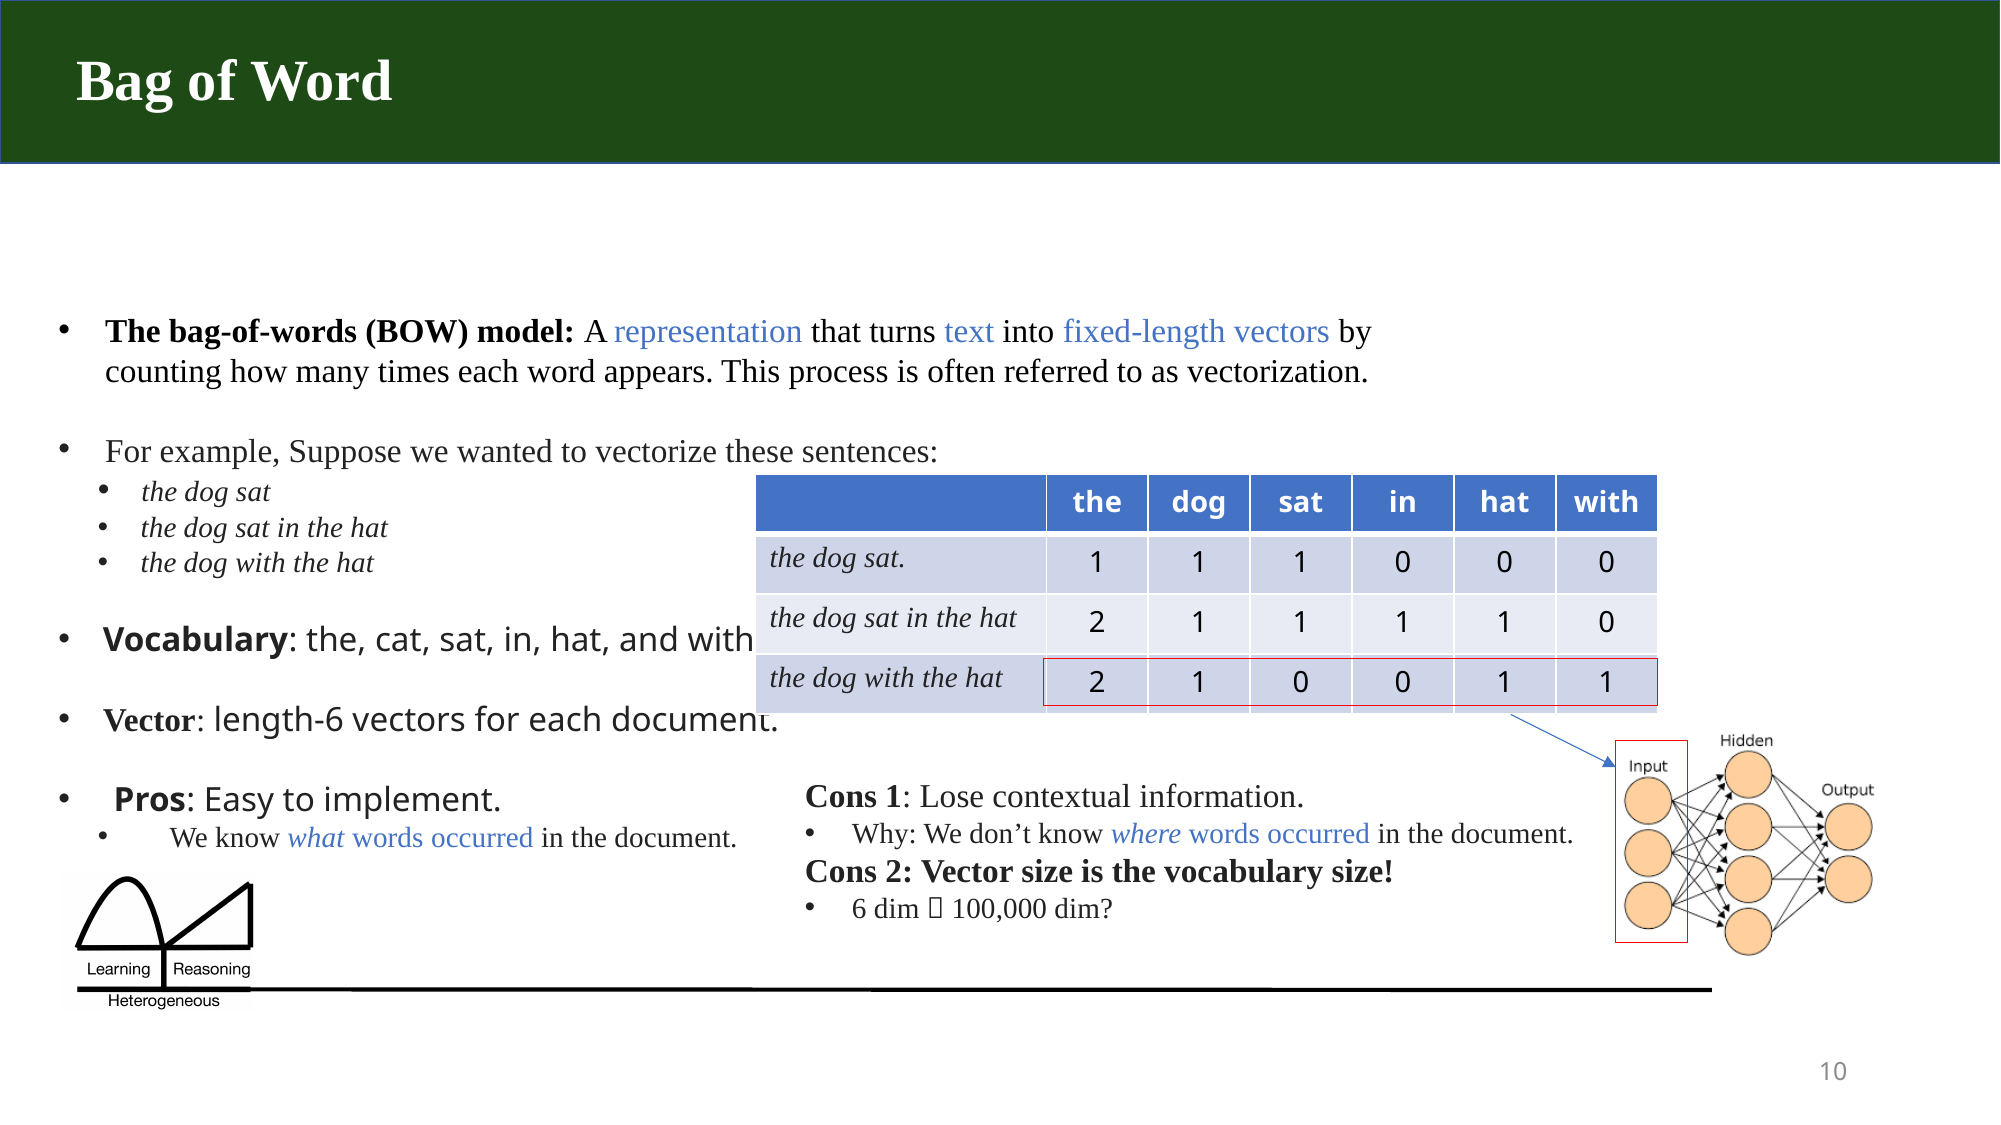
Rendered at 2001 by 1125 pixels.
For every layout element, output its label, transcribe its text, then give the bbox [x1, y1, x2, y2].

text_box Cons 1: Lose contextual information. Why: We don’t know where words occurred in the document. Cons 2: Vector size is the vocabulary size! 6 dim  100,000 dim? [790, 767, 1615, 932]
picture [61, 873, 254, 1012]
table_cell 1 [1047, 537, 1147, 593]
table_cell 1 [1149, 537, 1249, 593]
table_cell 1 [1251, 595, 1351, 653]
table_cell 1 [1455, 595, 1555, 653]
table_cell 0 [1251, 706, 1351, 713]
table_cell 0 [1353, 537, 1453, 593]
table_cell 2 [1047, 706, 1147, 713]
table_cell the dog with the hat [756, 655, 1046, 713]
table_cell 1 [1557, 706, 1657, 713]
slide_number 10 [1412, 1042, 1863, 1103]
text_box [1510, 714, 1616, 768]
table_cell 1 [1251, 537, 1351, 593]
table_cell the dog sat in the hat [756, 595, 1046, 653]
table_cell 0 [1353, 706, 1453, 713]
text_box [1043, 658, 1658, 706]
text_box Bag of Word [61, 35, 1447, 120]
table_header sat [1251, 475, 1351, 531]
table_header dog [1149, 475, 1249, 531]
text_box The bag-of-words (BOW) model: A representation that turns text into fixed-length vectors by counting how many times each word appears. This process is often referred to as vectorization. For example, Suppose we wanted to vectorize these sentences: the dog sat the dog sat in the hat the dog with the hat Vocabulary: the, cat, sat, in, hat, and with Vector: length-6 vectors for each document. Pros: Easy to implement. We know what words occurred in the document. [43, 251, 1401, 941]
picture [1615, 727, 1882, 965]
table_header [756, 475, 1046, 531]
table_header in [1353, 475, 1453, 531]
table_cell 1 [1149, 706, 1249, 713]
table_cell 1 [1353, 595, 1453, 653]
table_cell 0 [1557, 595, 1657, 653]
table_cell 2 [1047, 595, 1147, 653]
table_cell 1 [1149, 595, 1249, 653]
table_cell the dog sat. [756, 537, 1046, 593]
table_header the [1047, 475, 1147, 531]
table_header hat [1455, 475, 1555, 531]
table_cell 0 [1557, 537, 1657, 593]
table_cell 0 [1455, 537, 1555, 593]
table_cell 1 [1455, 706, 1555, 713]
text_box [0, 0, 2000, 164]
table_header with [1557, 475, 1657, 531]
